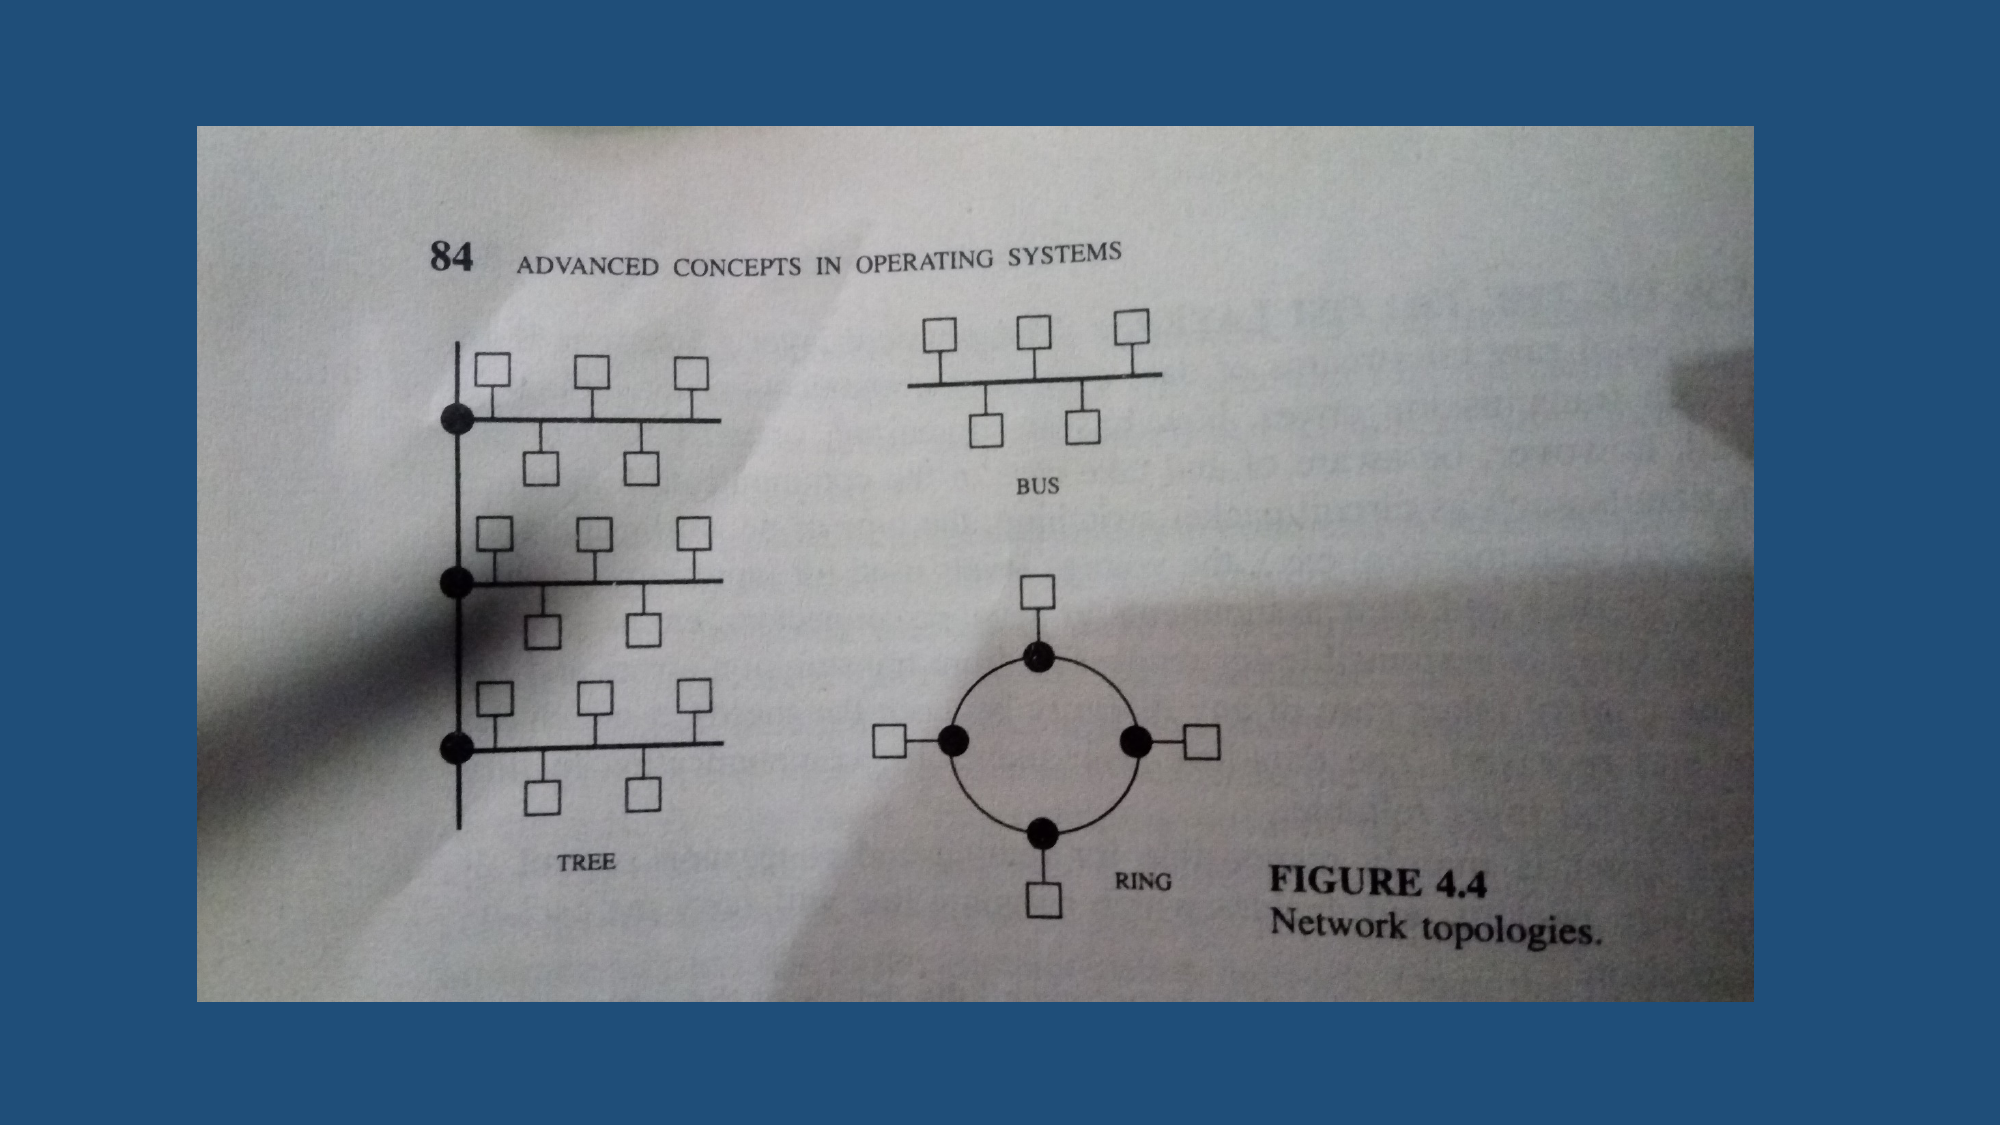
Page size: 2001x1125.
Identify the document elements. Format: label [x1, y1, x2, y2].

list [197, 126, 1754, 1002]
